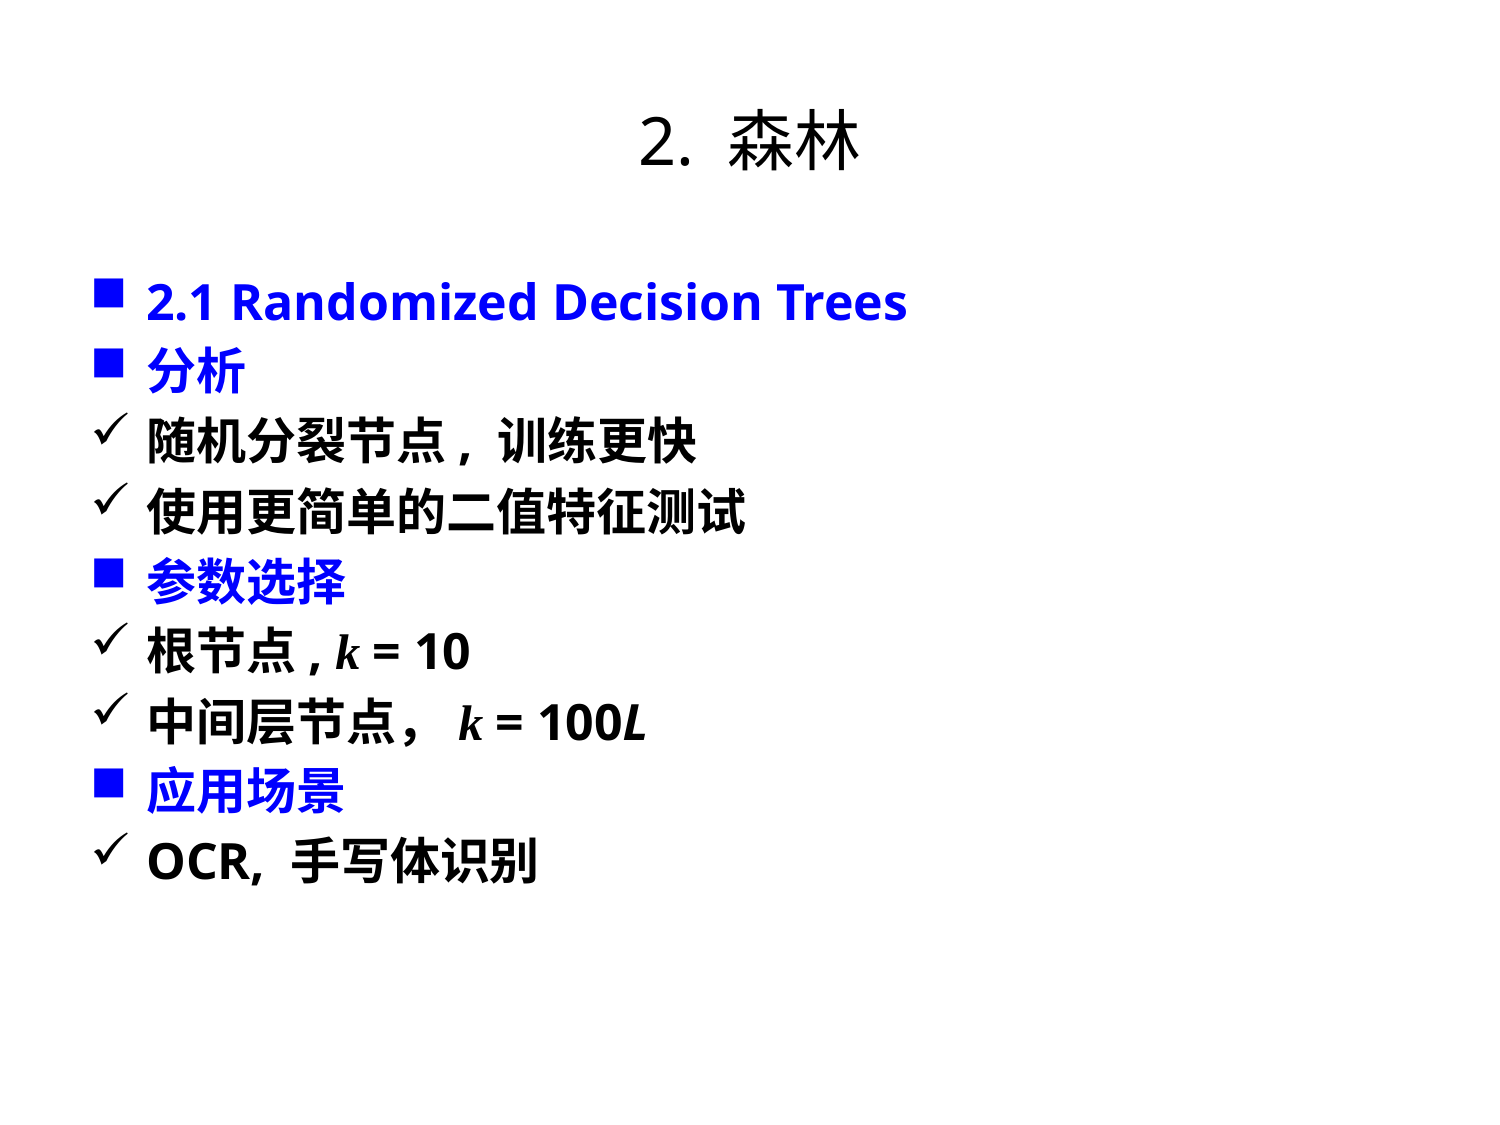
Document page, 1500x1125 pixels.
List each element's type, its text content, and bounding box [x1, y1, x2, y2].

title 2. 森林 [75, 45, 1425, 233]
list 2.1 Randomized Decision Trees 分析 随机分裂节点, 训练更快 使用更简单的二值特征测试 参数选择 根节点, k = 10 中间层节点，k = 100L 应用场景 OCR, 手写体识别 [75, 262, 1425, 1005]
